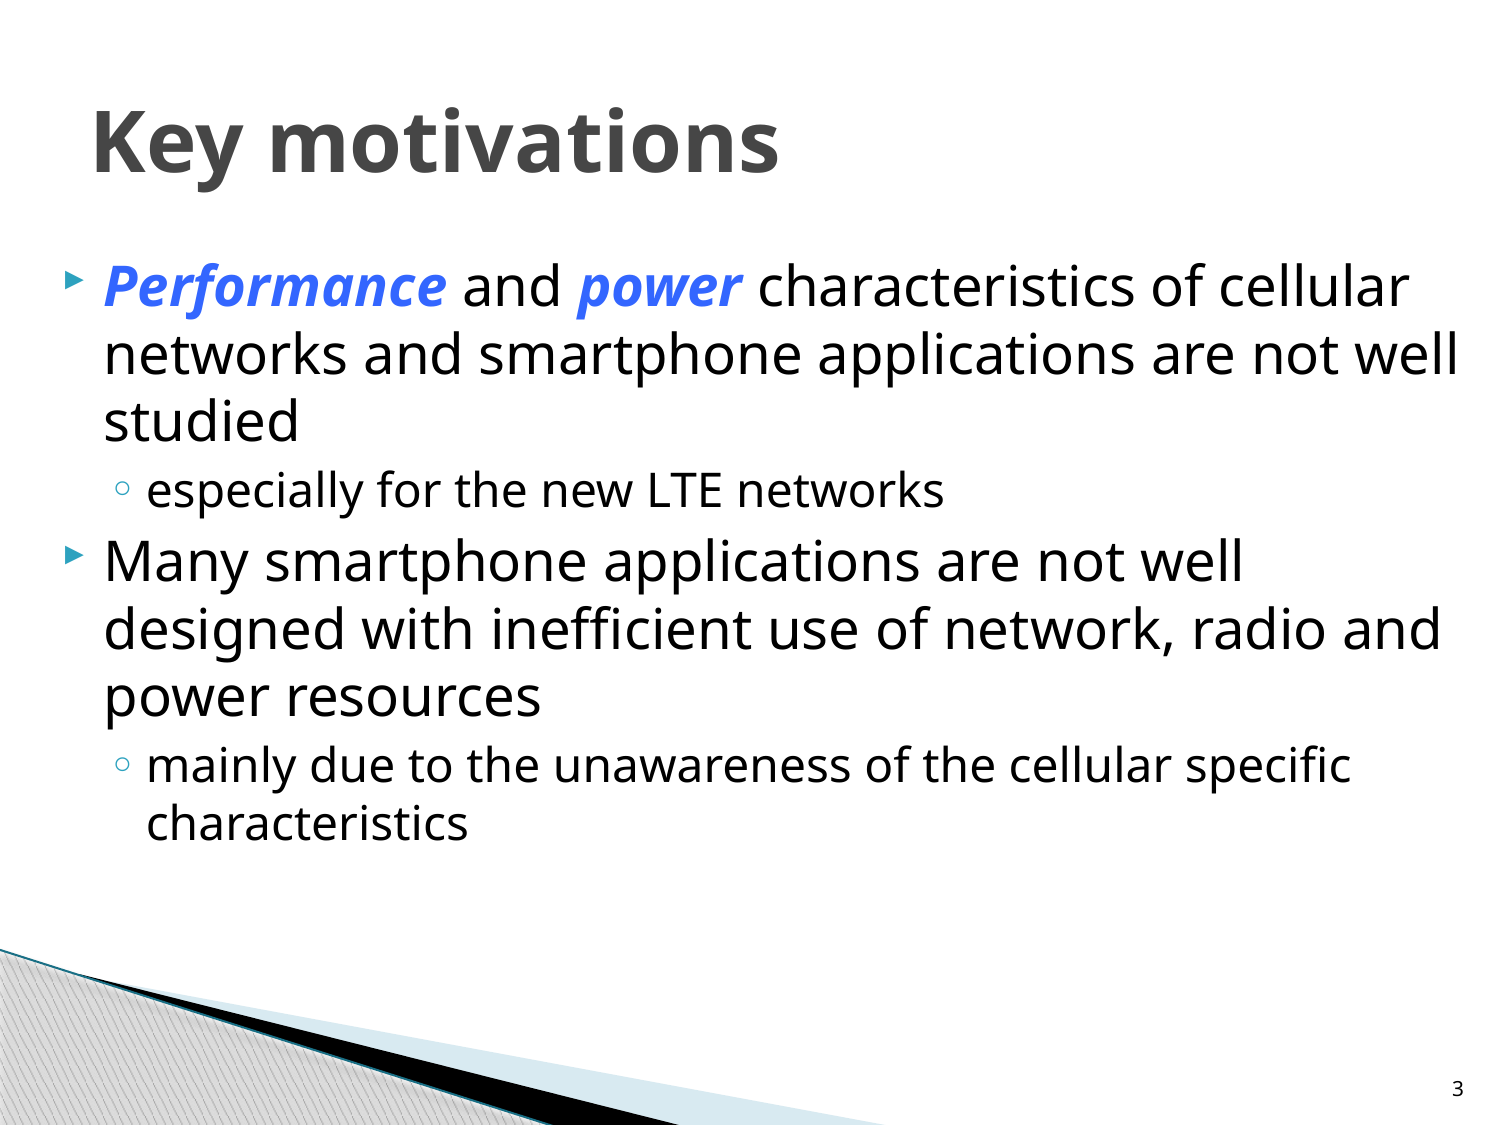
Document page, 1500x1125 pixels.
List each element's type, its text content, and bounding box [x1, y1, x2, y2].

title Object bundling [0, 953, 29, 964]
title Key motivations [75, 45, 1425, 233]
list Performance and power characteristics of cellular networks and smartphone applications are not well studied especially for the new LTE networks Many smartphone applications are not well designed with inefficient use of network, radio and power resources mainly due to the unawareness of the cellular specific characteristics [29, 243, 1479, 986]
slide_number 3 [1418, 1051, 1479, 1112]
title Object bundling [100, 986, 542, 1125]
